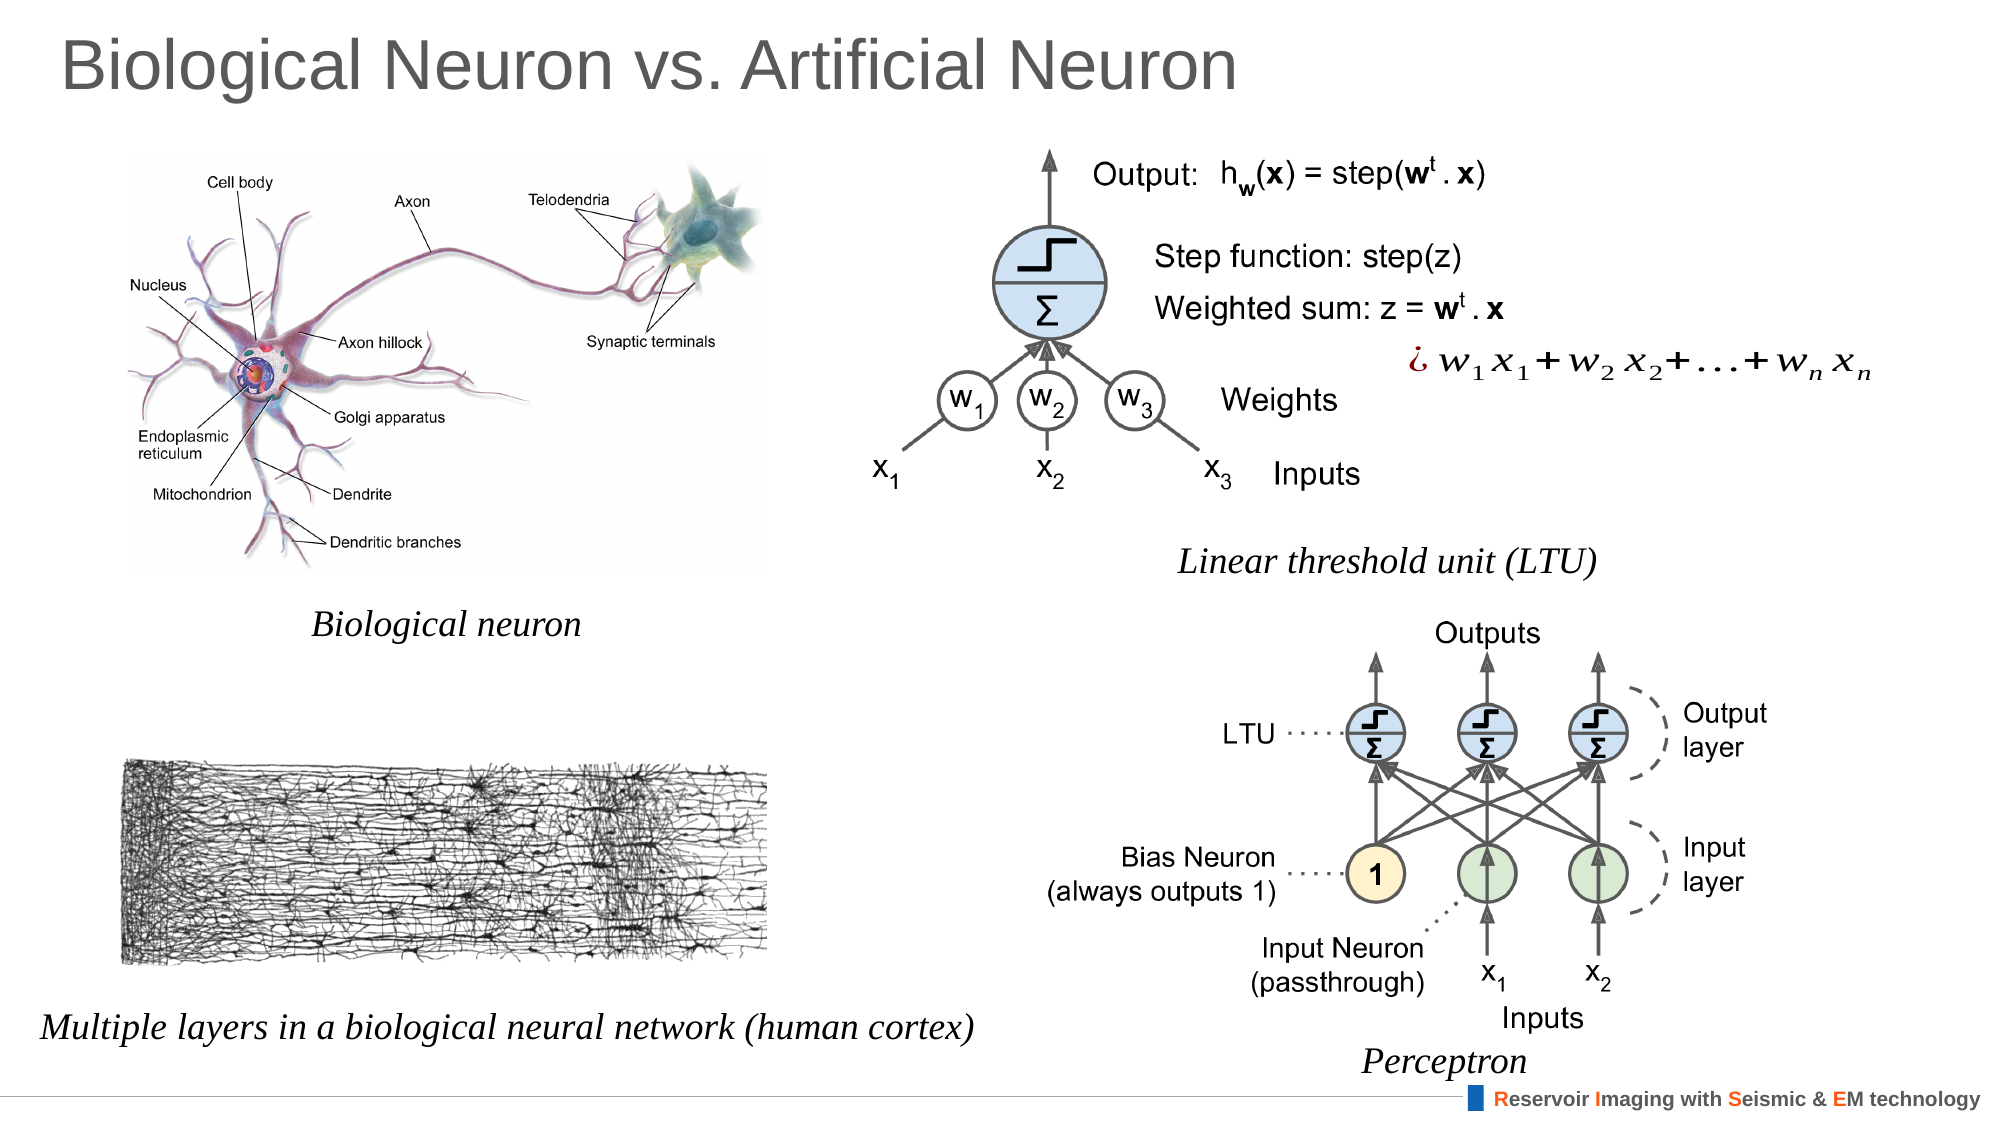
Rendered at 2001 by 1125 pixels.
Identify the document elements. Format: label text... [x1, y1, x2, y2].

title Biological Neuron vs. Artificial Neuron [45, 0, 1771, 134]
text_box Perceptron [1346, 1034, 1543, 1089]
text_box Multiple layers in a biological neural network (human cortex) [25, 994, 991, 1054]
picture [127, 155, 767, 570]
picture [872, 148, 1504, 491]
picture [1048, 621, 1767, 1034]
text_box Linear threshold unit (LTU) [1162, 528, 1613, 589]
picture [120, 758, 767, 966]
text_box Biological neuron [296, 591, 598, 652]
